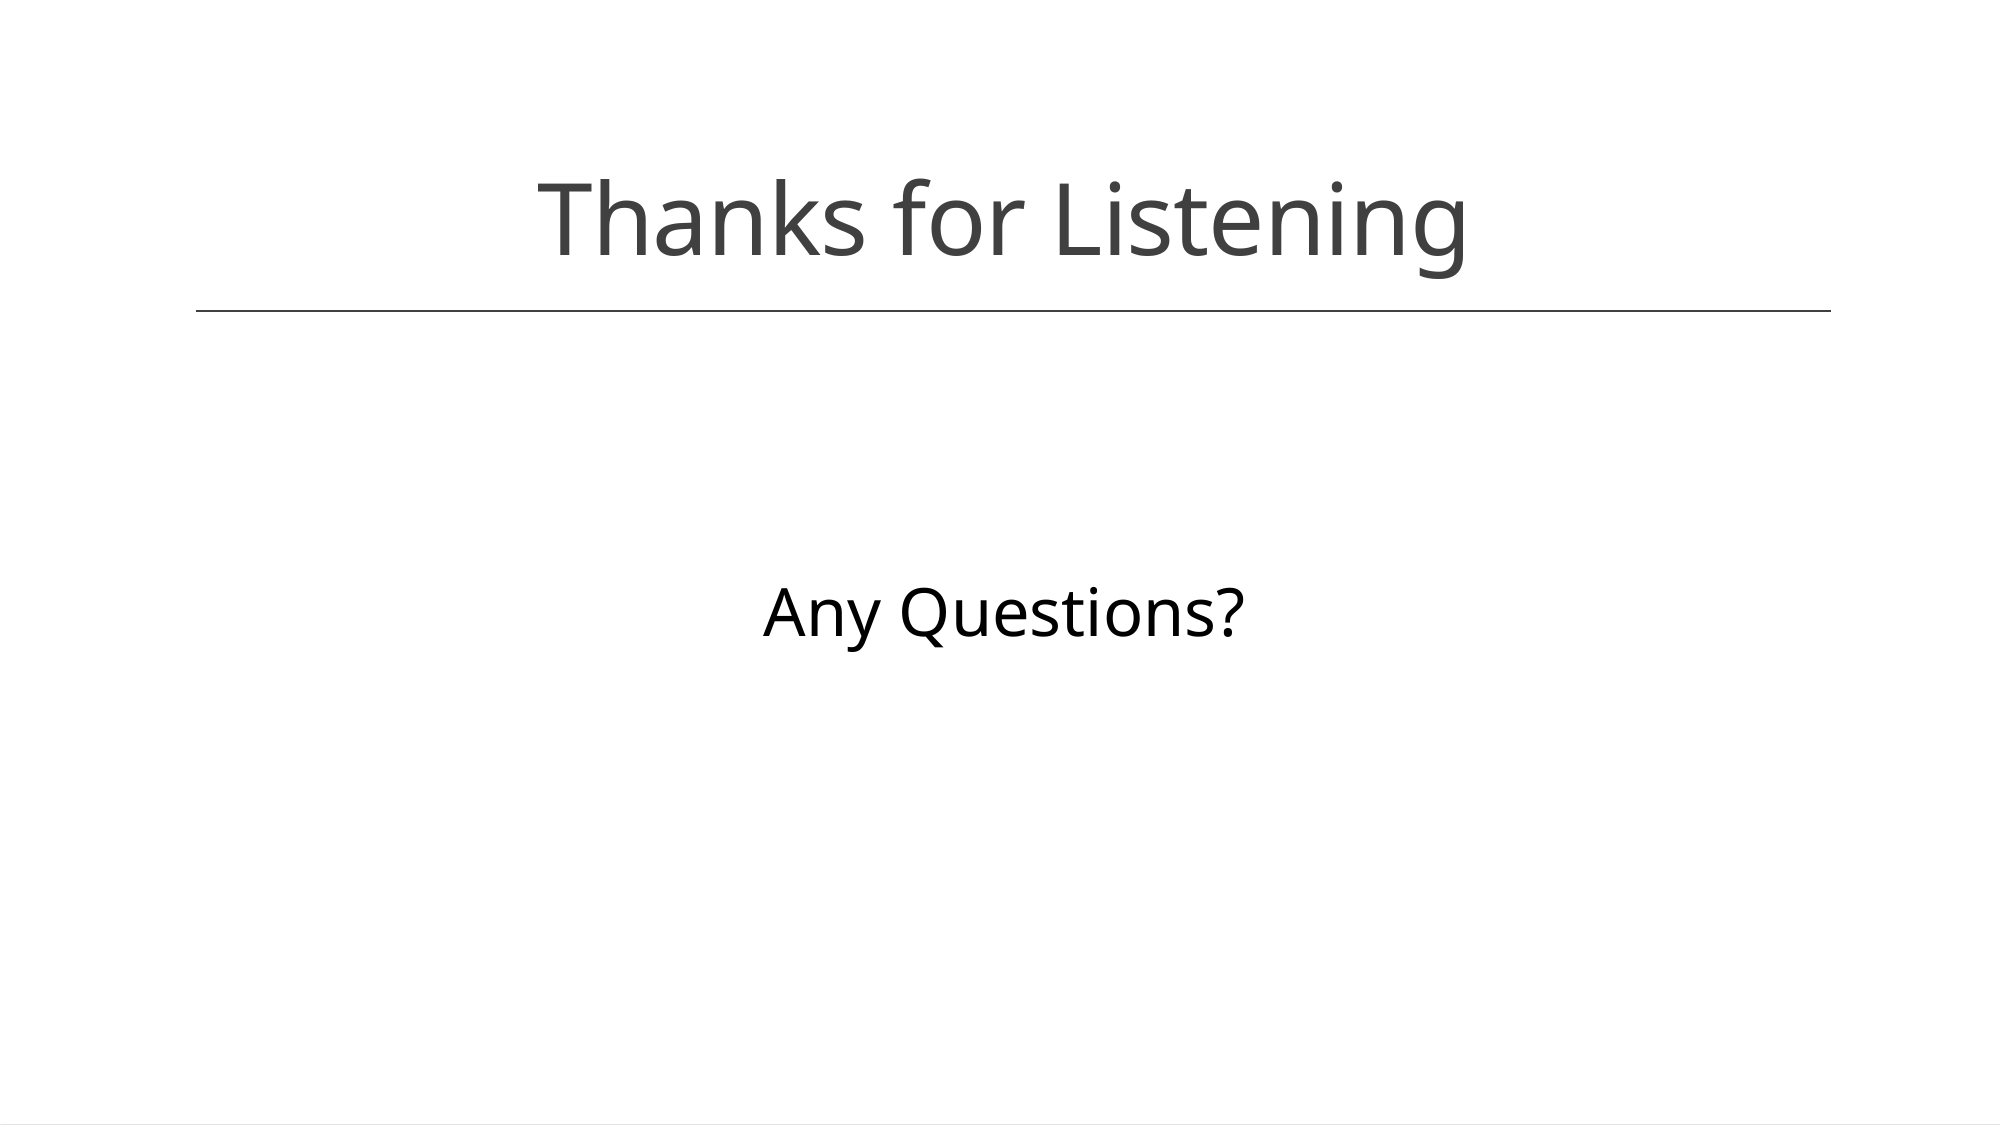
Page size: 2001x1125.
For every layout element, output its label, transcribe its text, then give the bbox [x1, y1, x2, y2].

title Thanks for Listening [180, 47, 1830, 285]
text_box Any Questions? [748, 562, 1261, 658]
